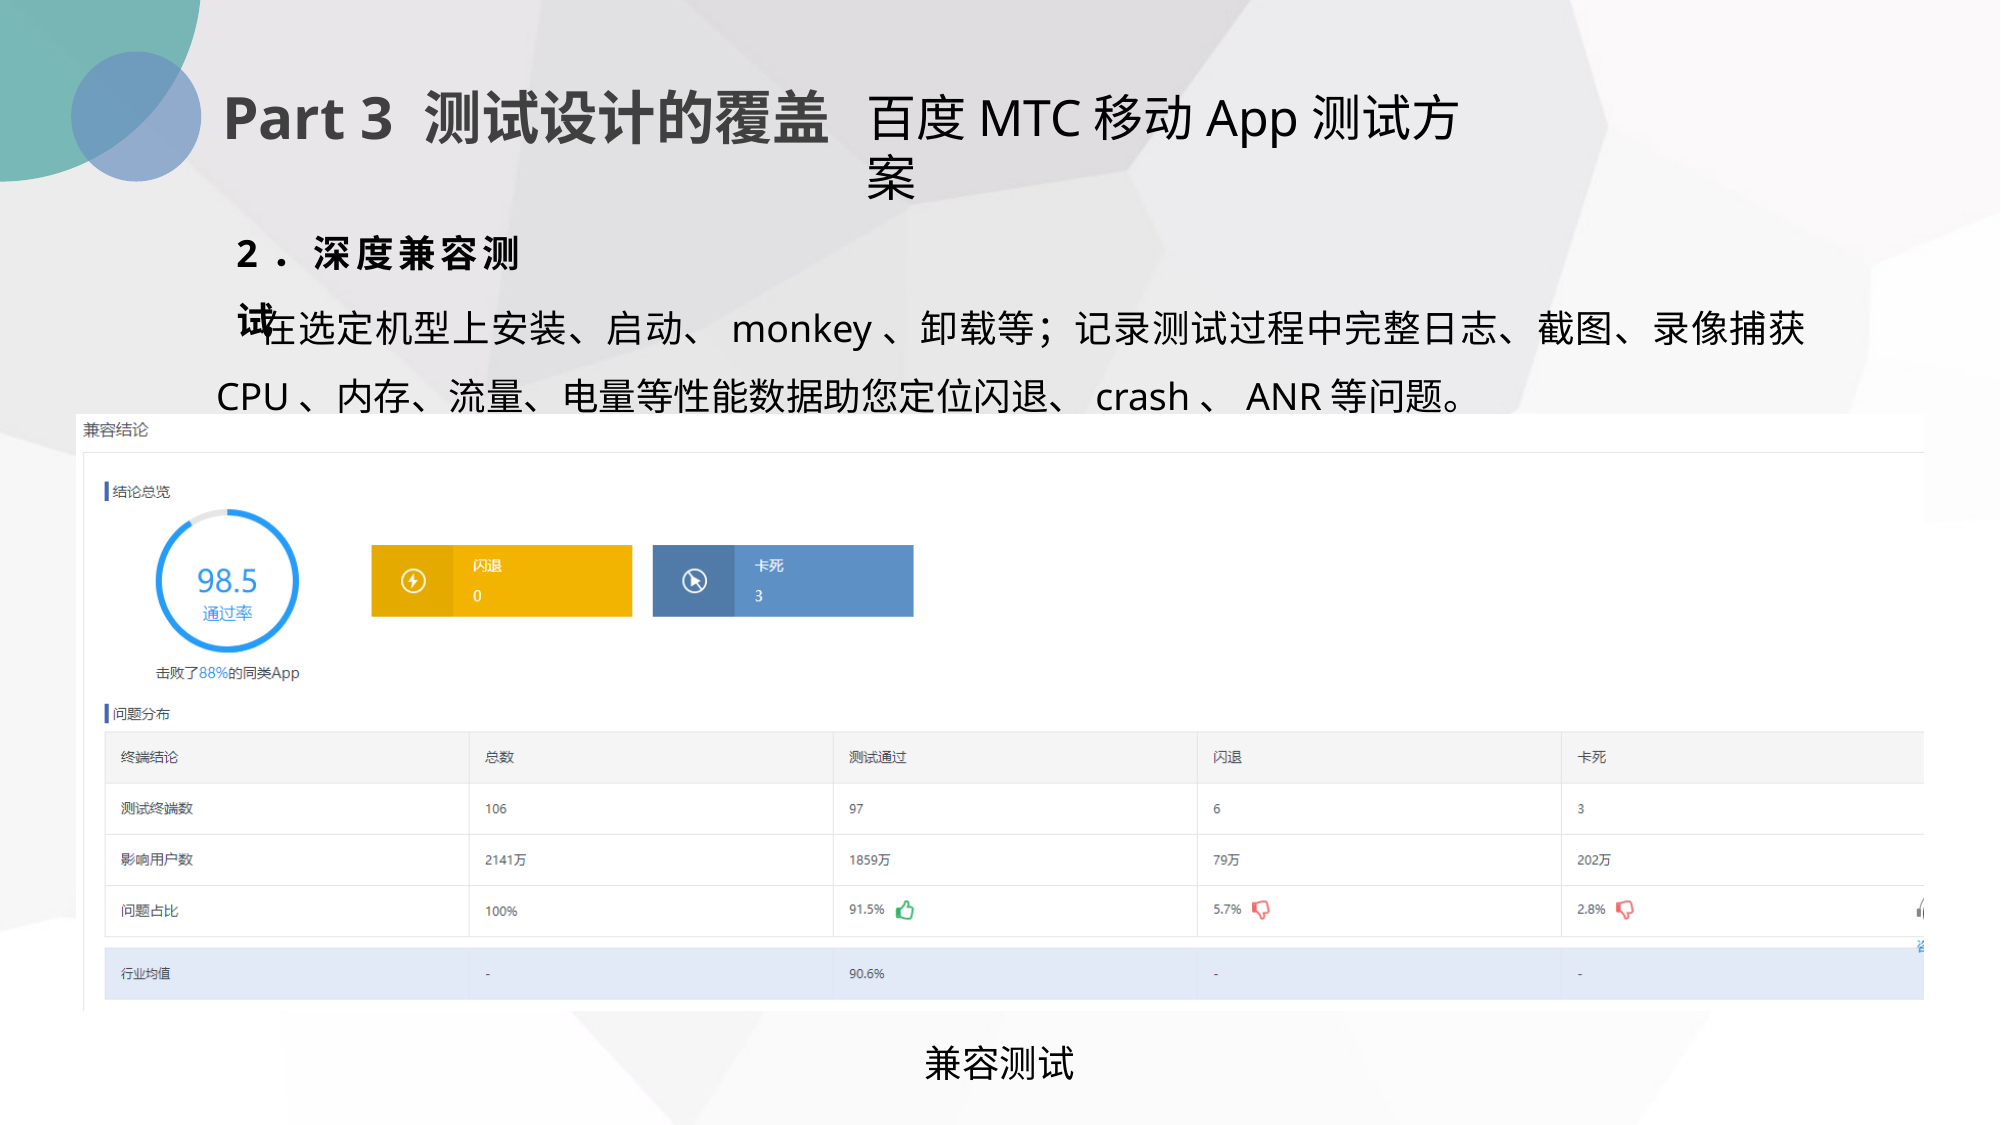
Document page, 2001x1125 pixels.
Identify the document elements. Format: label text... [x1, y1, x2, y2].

text_box Part 3 测试设计的覆盖 [207, 73, 846, 159]
text_box 在选定机型上安装、启动、monkey、卸载等；记录测试过程中完整日志、截图、录像捕获CPU、内存、流量、电量等性能数据助您定位闪退、crash、ANR等问题。 [201, 275, 1830, 414]
picture [0, 0, 2001, 1125]
text_box [0, 0, 202, 183]
text_box [70, 50, 203, 183]
text_box 2．深度兼容测试 [221, 199, 536, 275]
text_box 百度MTC移动App测试方案 [851, 78, 1511, 214]
text_box 兼容测试 [910, 1011, 1090, 1093]
